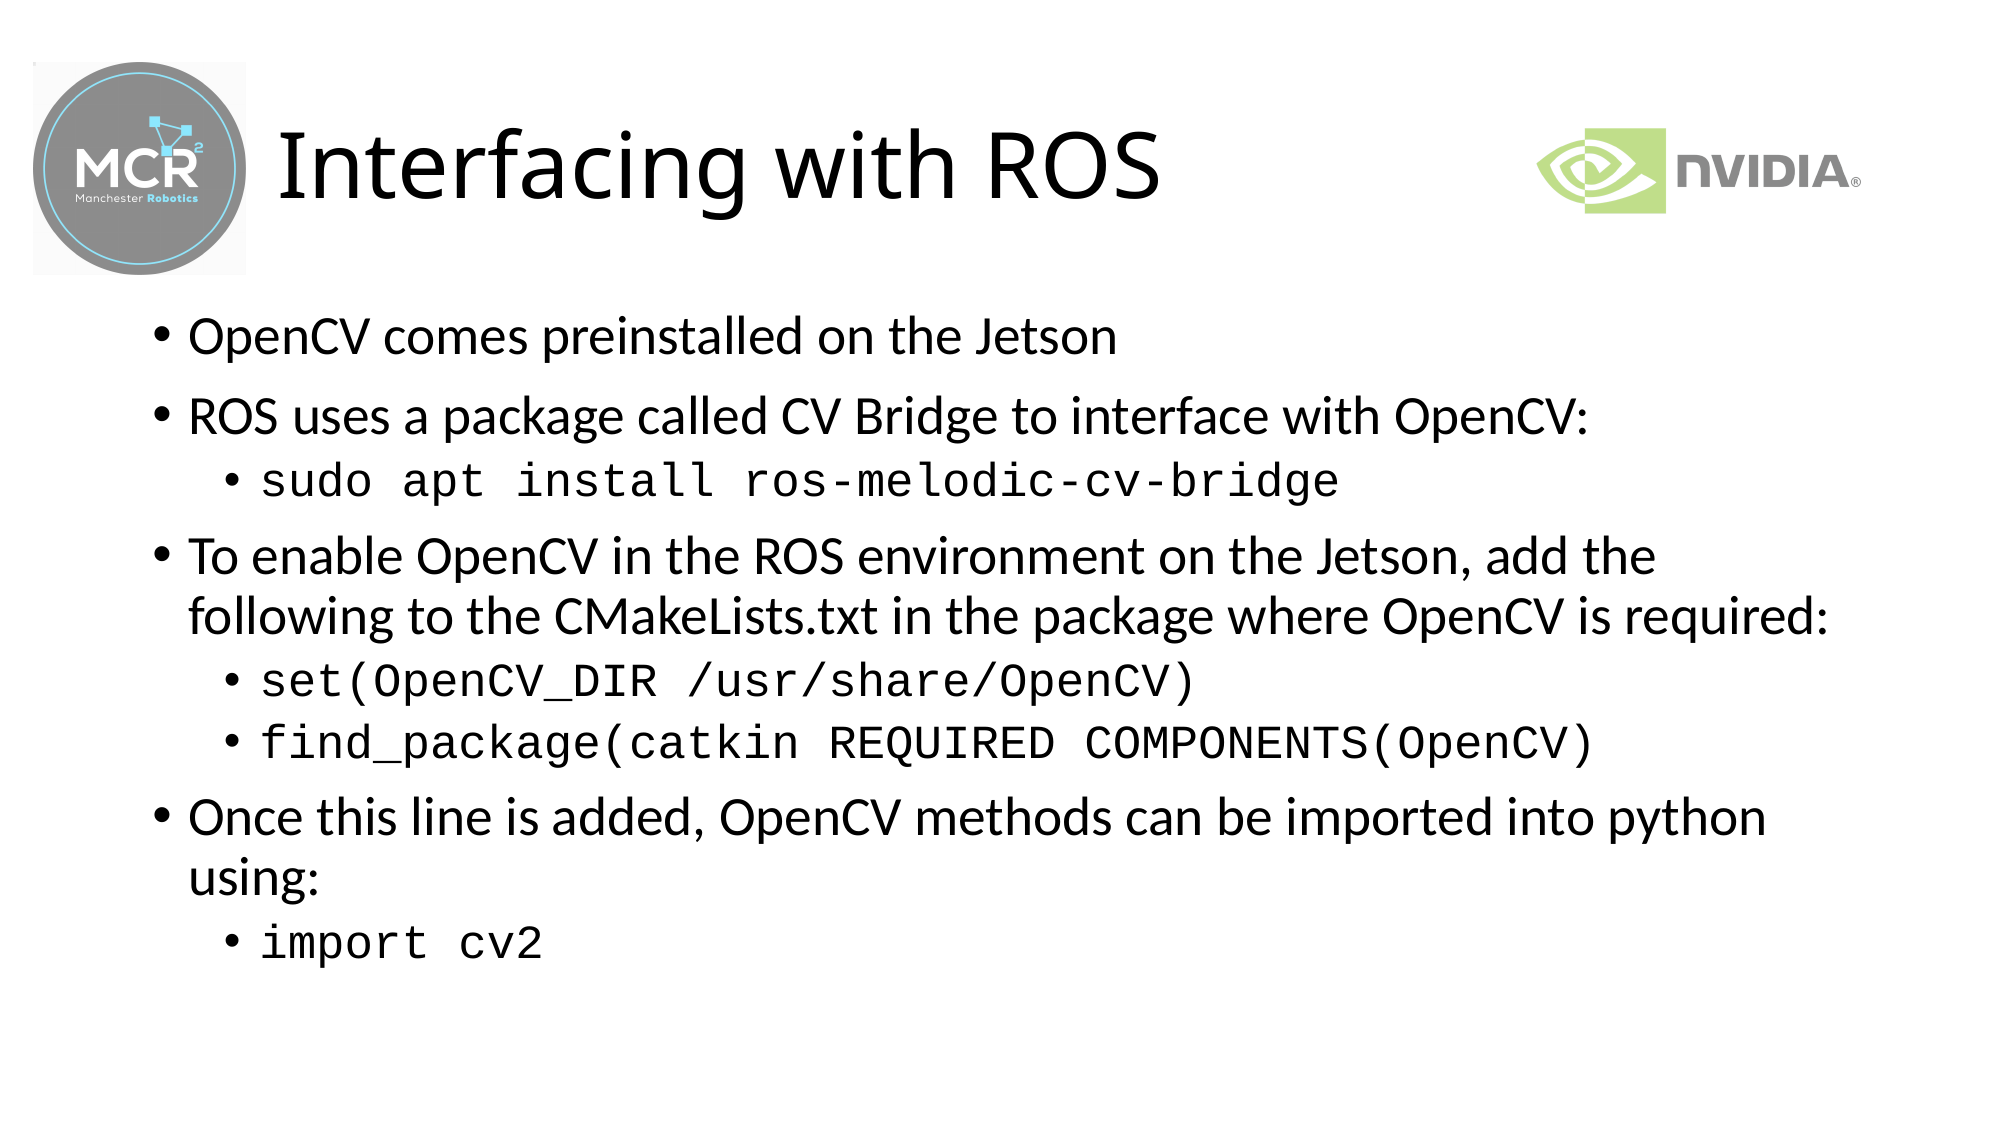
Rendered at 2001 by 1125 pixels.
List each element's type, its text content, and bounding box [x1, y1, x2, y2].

list OpenCV comes preinstalled on the Jetson ROS uses a package called CV Bridge to interface with OpenCV: sudo apt install ros-melodic-cv-bridge To enable OpenCV in the ROS environment on the Jetson, add the following to the CMakeLists.txt in the package where OpenCV is required: set(OpenCV_DIR /usr/share/OpenCV) find_package(catkin REQUIRED COMPONENTS(OpenCV) Once this line is added, OpenCV methods can be imported into python using: import cv2 [137, 299, 1863, 1014]
title Interfacing with ROS [262, 59, 1518, 278]
